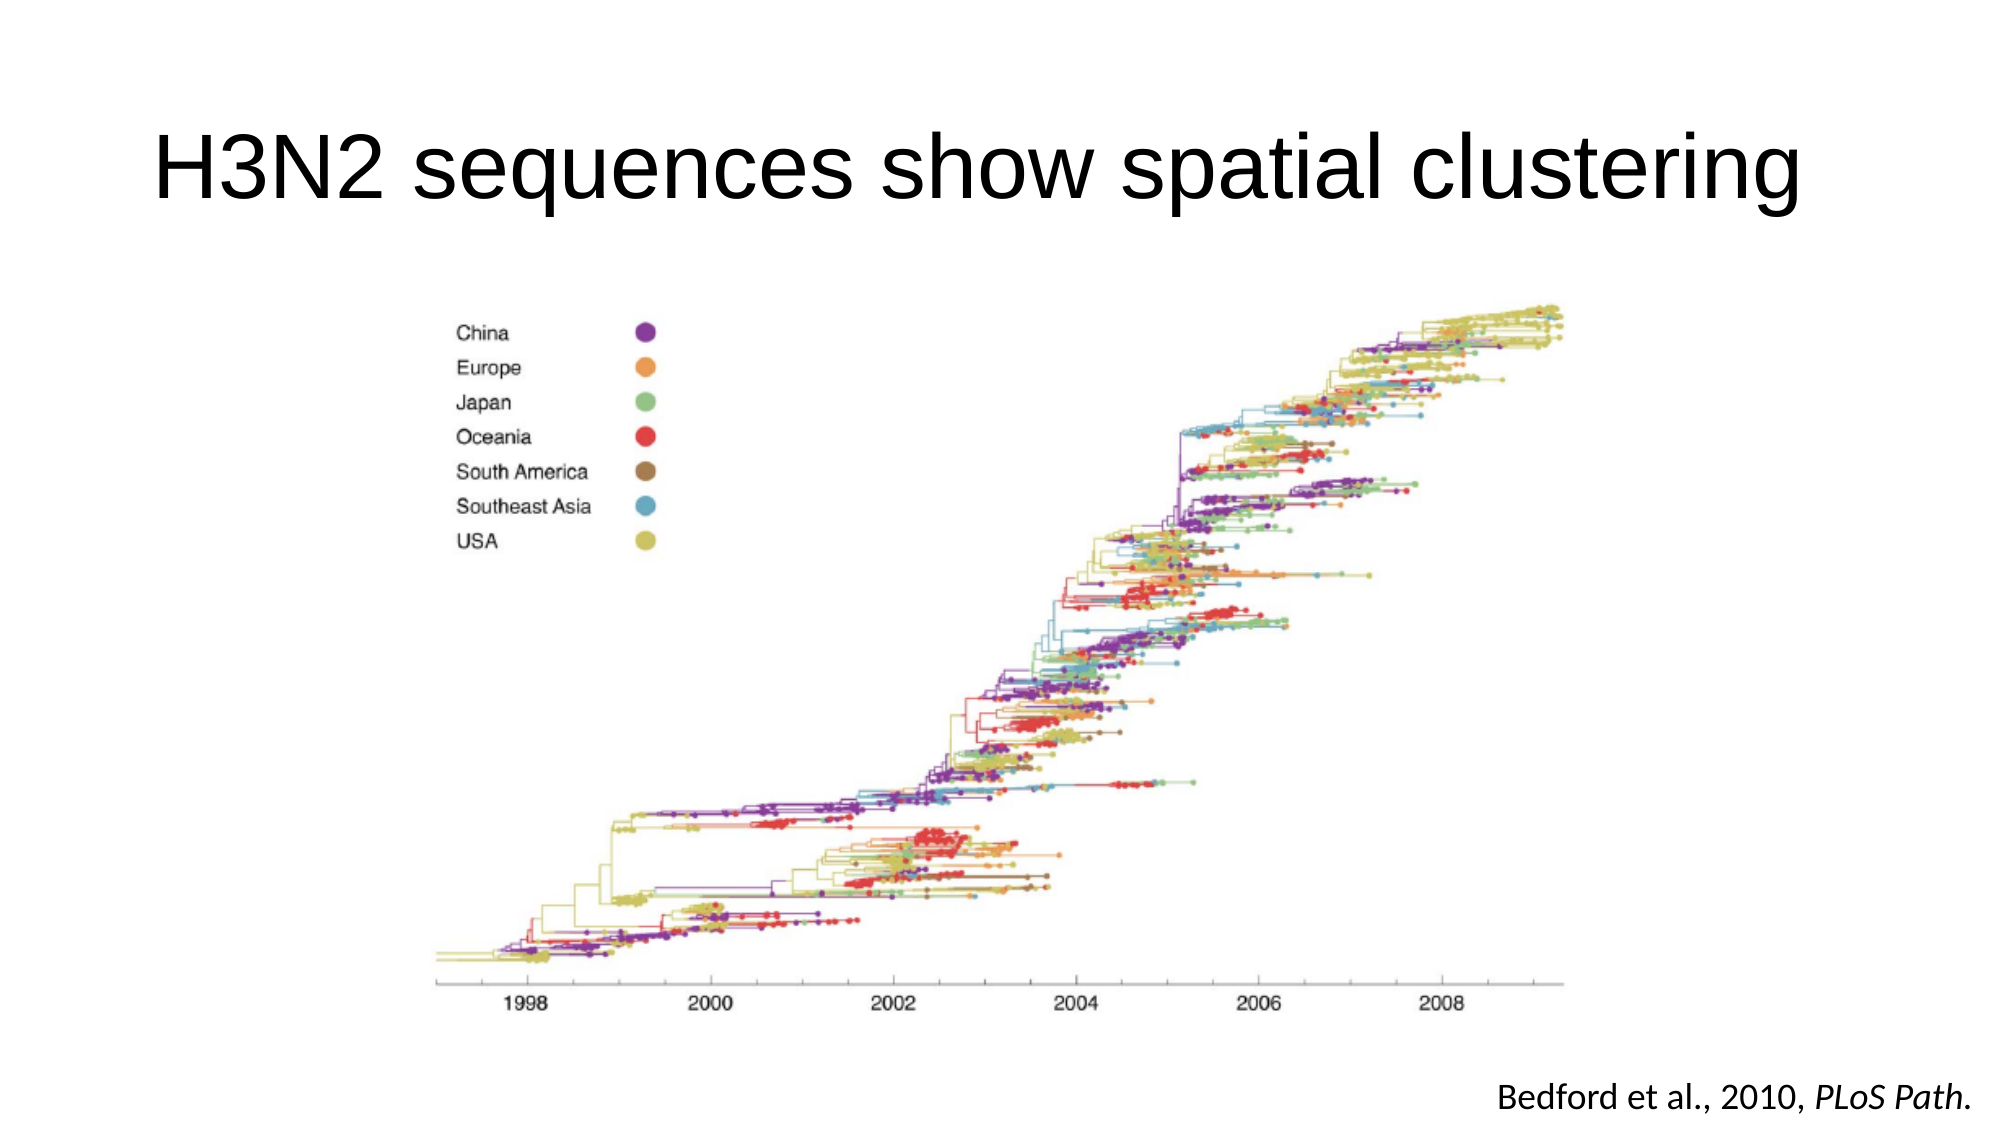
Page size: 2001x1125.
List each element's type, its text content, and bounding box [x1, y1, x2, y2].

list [431, 299, 1569, 1014]
title H3N2 sequences show spatial clustering [137, 59, 1863, 278]
text_box Bedford et al., 2010, PLoS Path. [1482, 1064, 2000, 1125]
